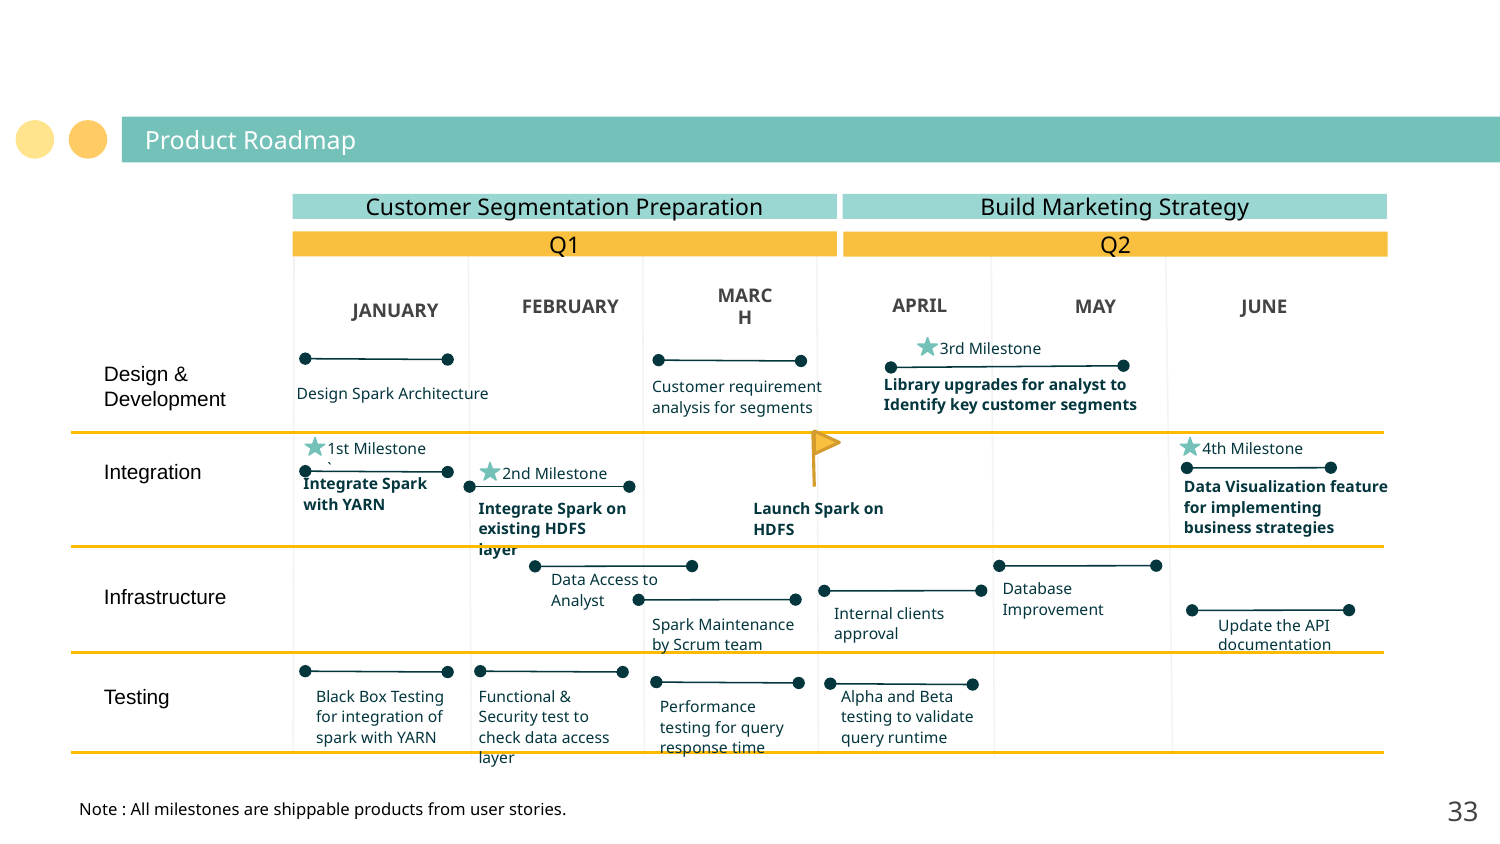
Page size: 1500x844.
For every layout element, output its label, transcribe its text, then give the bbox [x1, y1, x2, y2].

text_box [293, 682, 1173, 751]
text_box Build Marketing Strategy [842, 193, 1387, 219]
slide_number ‹#› [1403, 779, 1494, 844]
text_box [70, 231, 1417, 674]
text_box Customer Segmentation Preparation [292, 193, 837, 219]
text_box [812, 430, 840, 487]
text_box Testing [88, 682, 278, 721]
title Product Roadmap [129, 118, 952, 170]
text_box Note : All milestones are shippable products from user stories. [64, 788, 727, 829]
